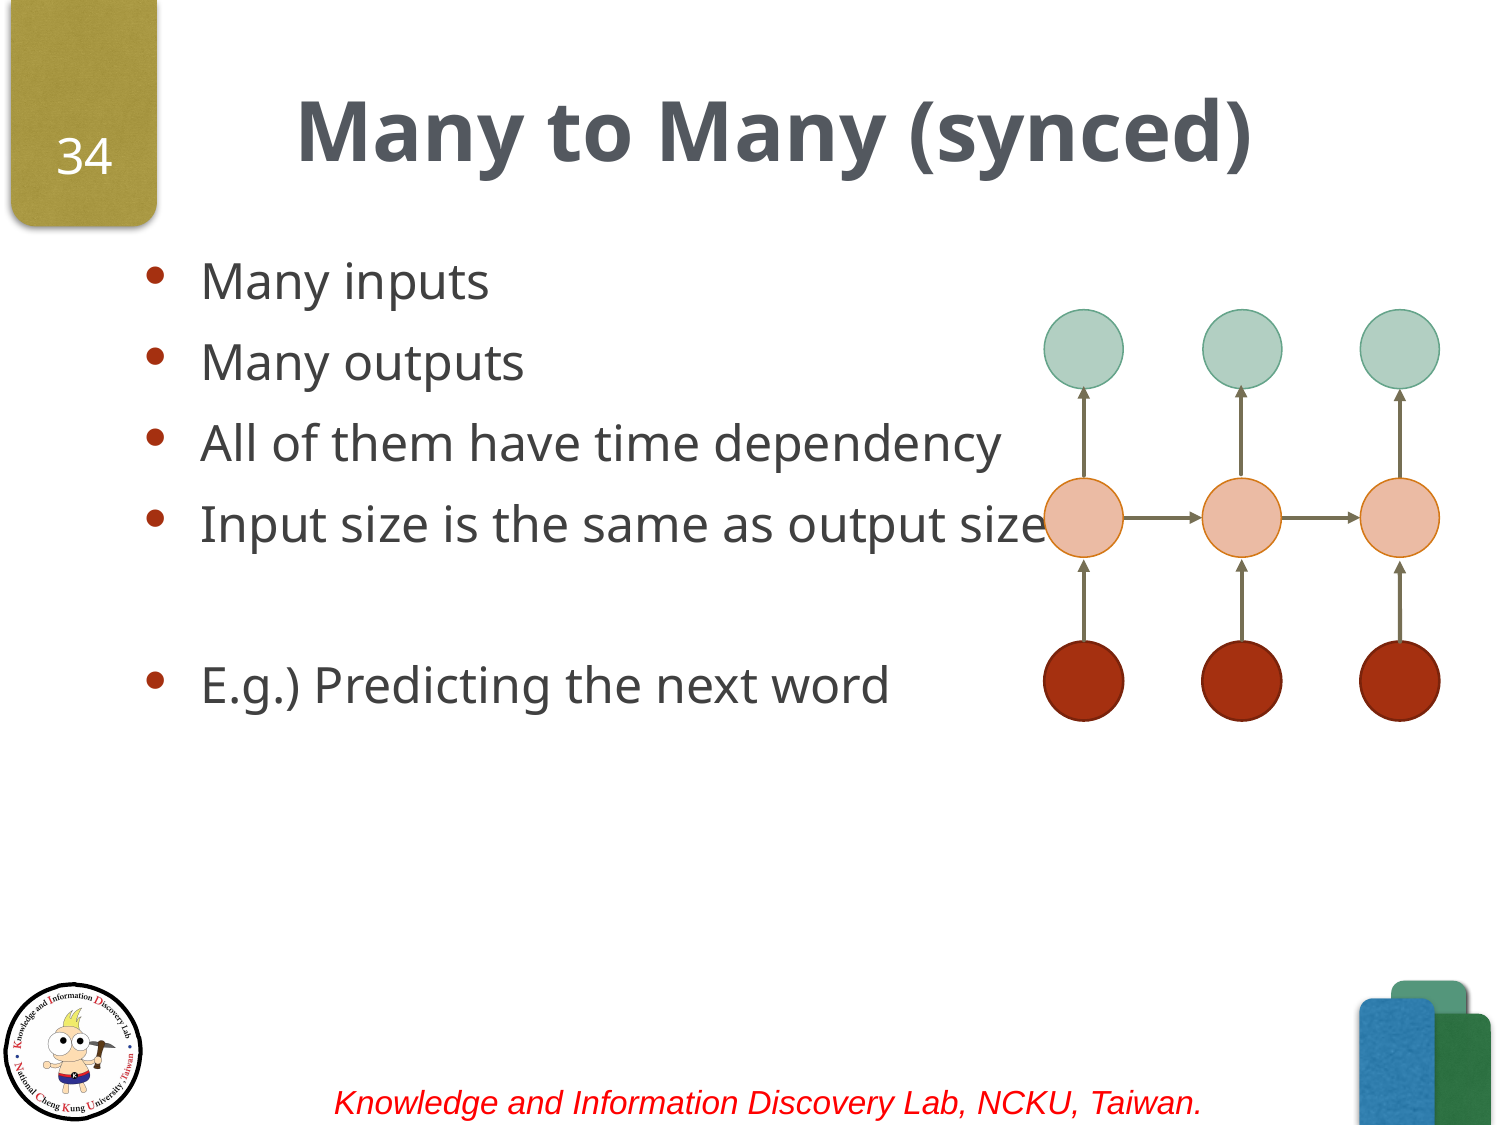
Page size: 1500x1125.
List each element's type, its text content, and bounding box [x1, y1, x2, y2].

slide_number 34 [26, 129, 143, 190]
list Many inputs Many outputs All of them have time dependency Input size is the same as output size E.g.) Predicting the next word [129, 242, 1426, 1072]
title Many to Many (synced) [168, 14, 1379, 242]
picture [8, 987, 134, 1117]
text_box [1043, 309, 1440, 721]
picture [1359, 999, 1491, 1125]
picture [11, 0, 157, 227]
